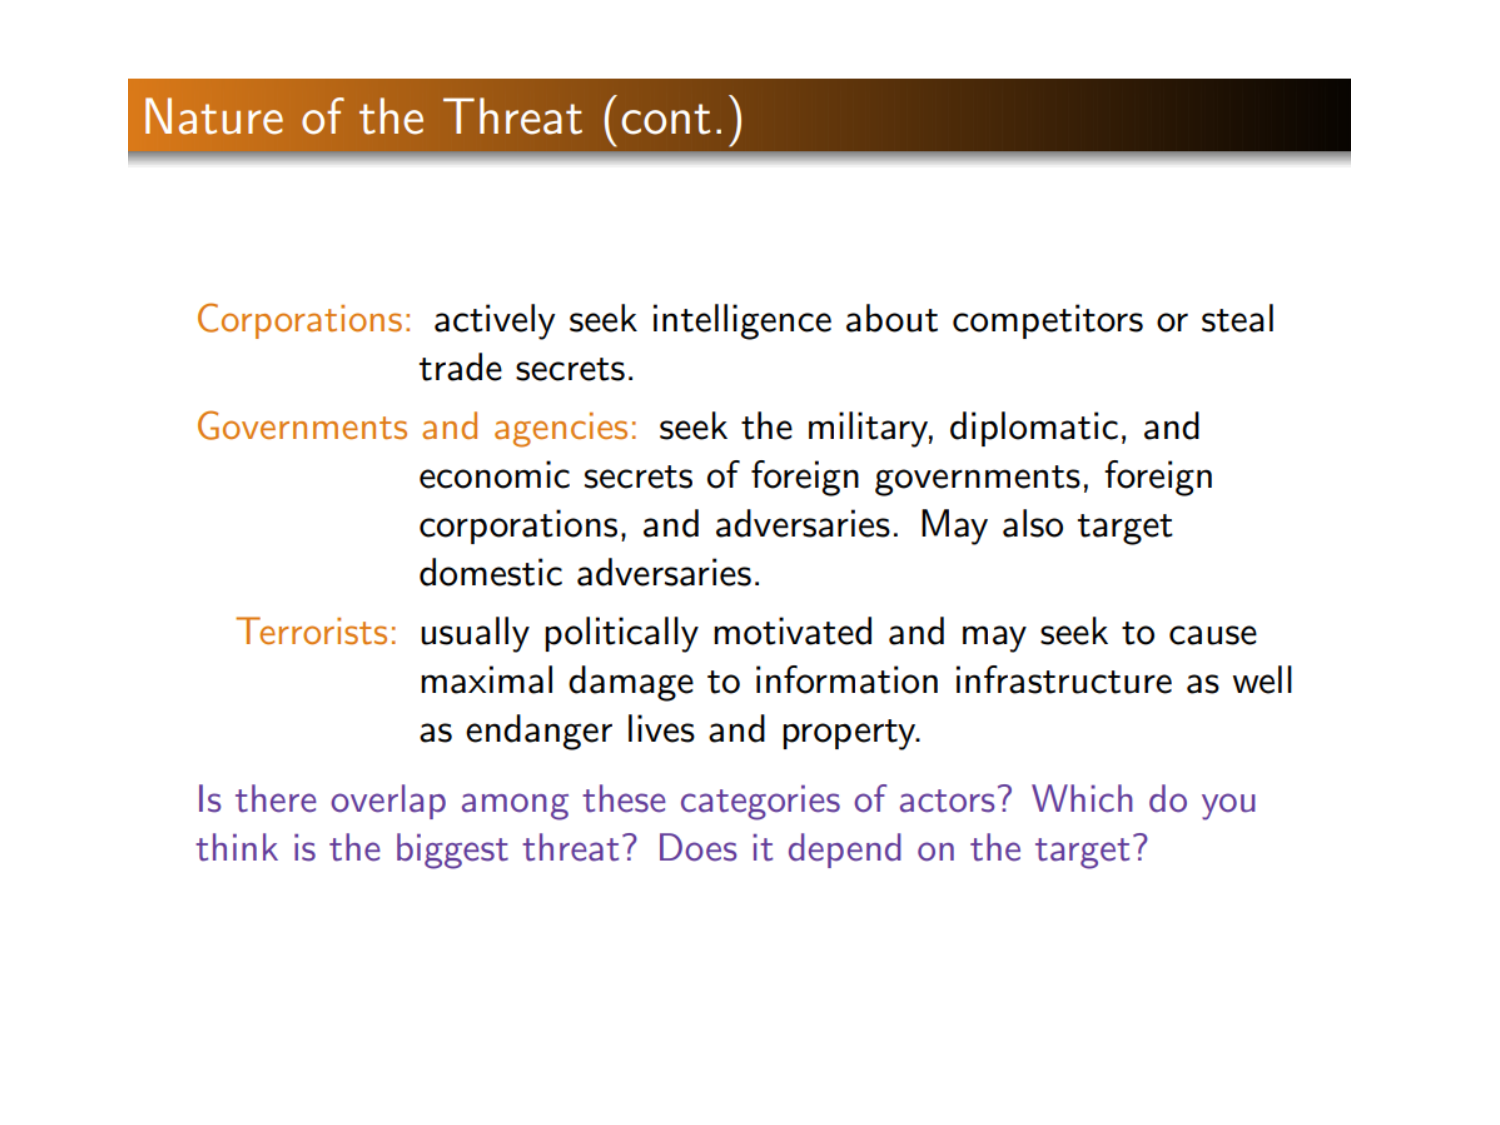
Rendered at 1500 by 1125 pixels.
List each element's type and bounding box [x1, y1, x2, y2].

picture [128, 70, 1351, 942]
